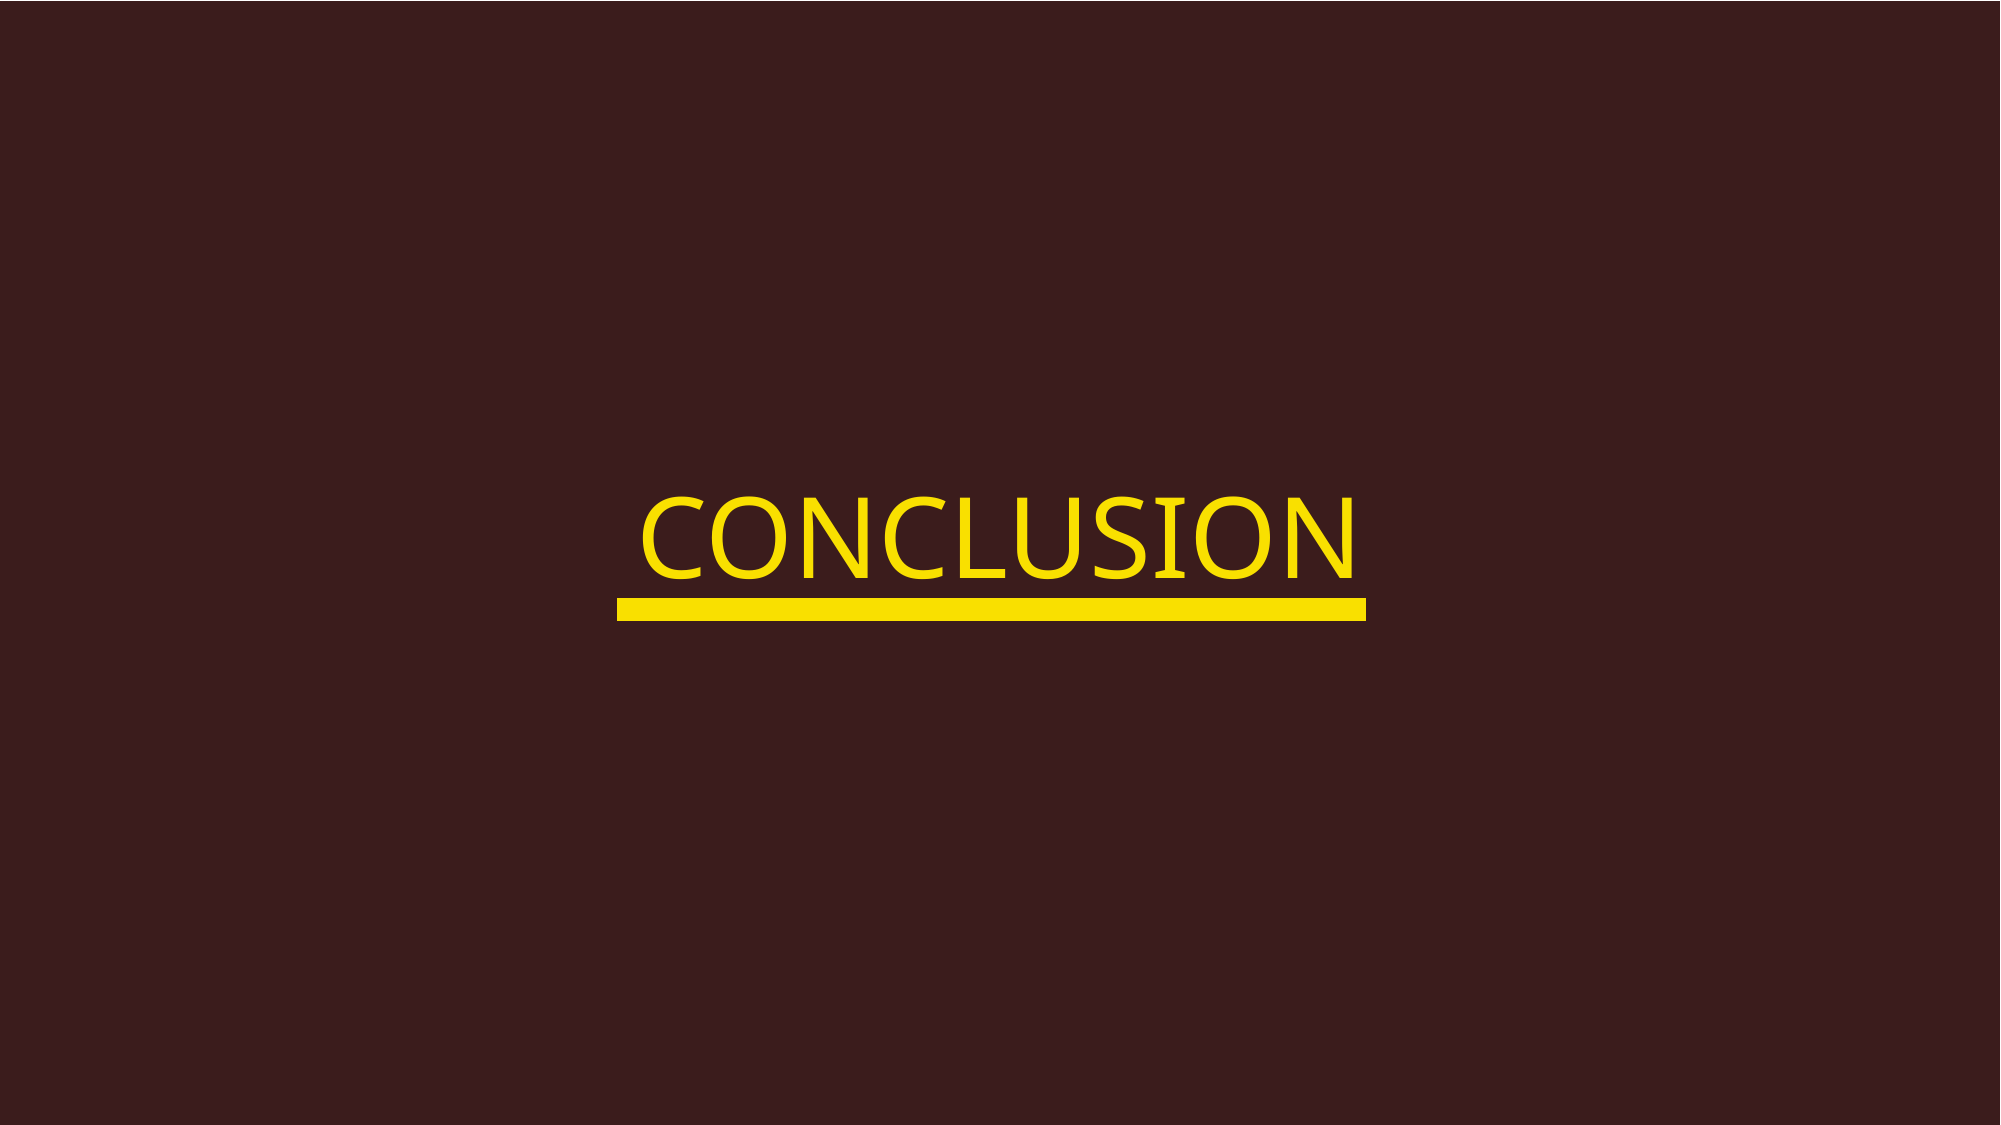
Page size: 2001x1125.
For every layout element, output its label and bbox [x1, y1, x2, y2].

text_box [0, 1, 2000, 1125]
text_box [617, 436, 1382, 620]
